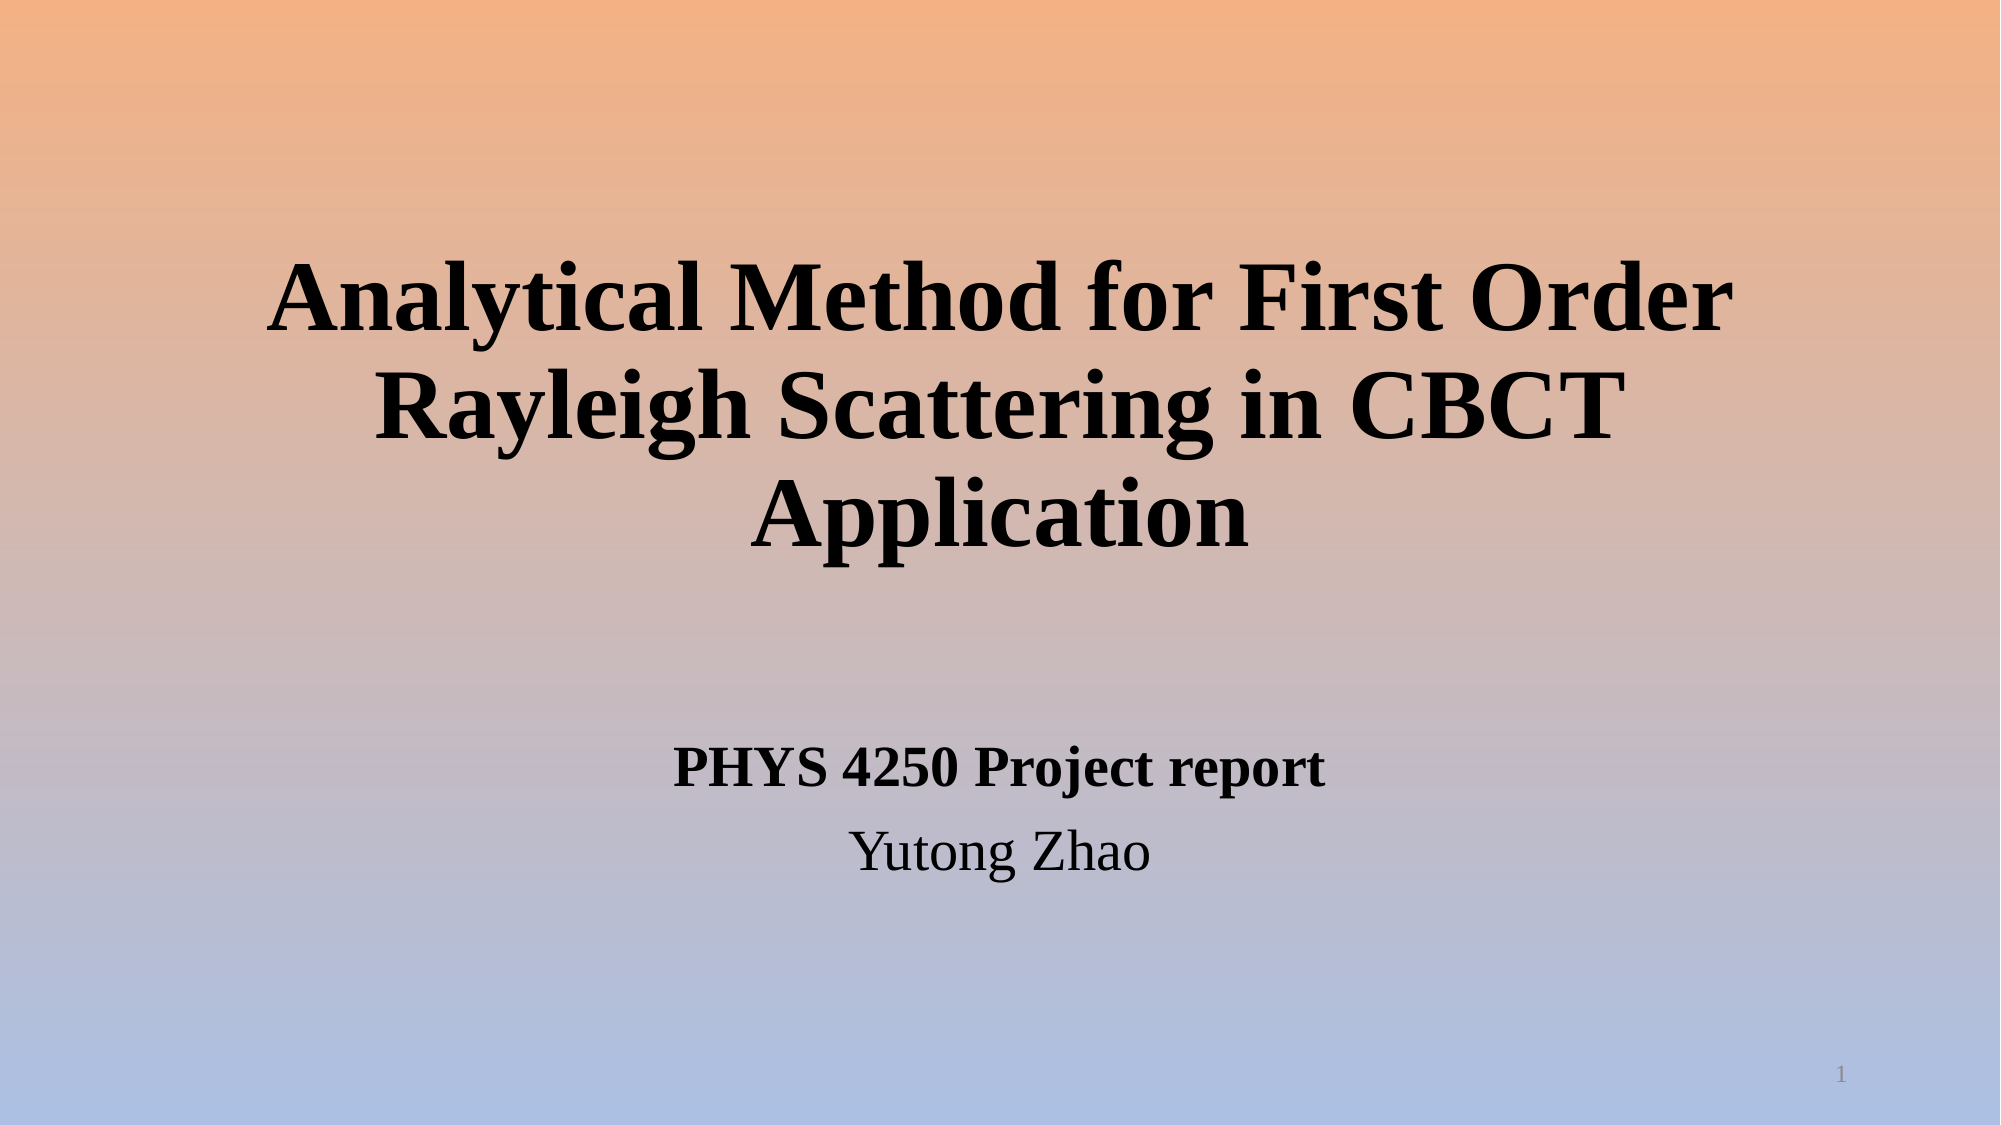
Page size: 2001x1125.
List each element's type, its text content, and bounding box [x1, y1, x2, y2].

title Analytical Method for First Order Rayleigh Scattering in CBCT Application [249, 184, 1750, 576]
subtitle PHYS 4250 Project report Yutong Zhao [249, 728, 1750, 1001]
slide_number 1 [1412, 1042, 1863, 1103]
